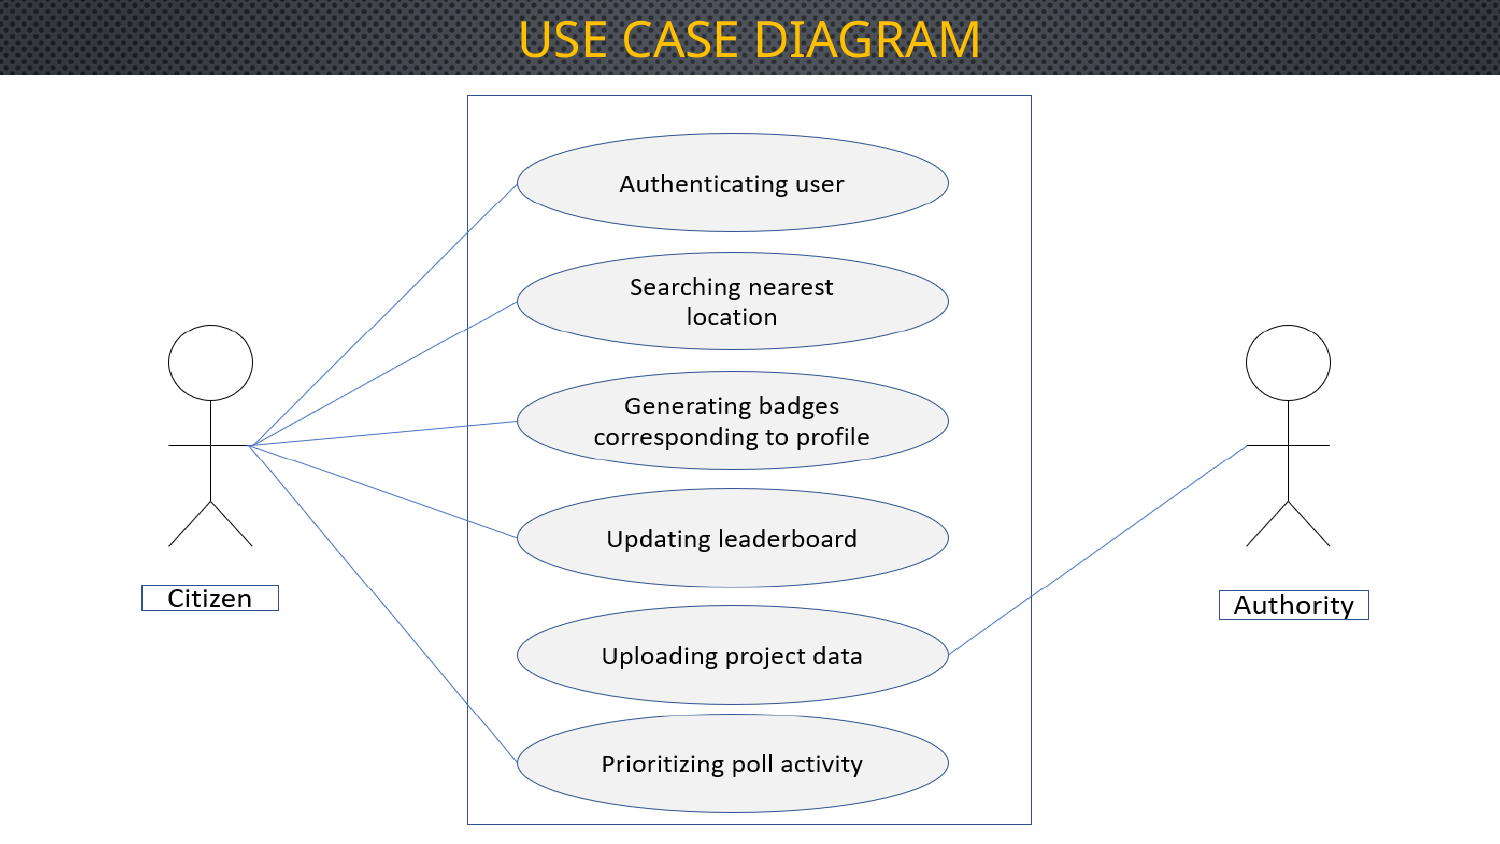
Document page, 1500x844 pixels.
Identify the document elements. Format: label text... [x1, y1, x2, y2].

picture [0, 74, 1500, 844]
title Use Case diagram [0, 0, 1500, 74]
